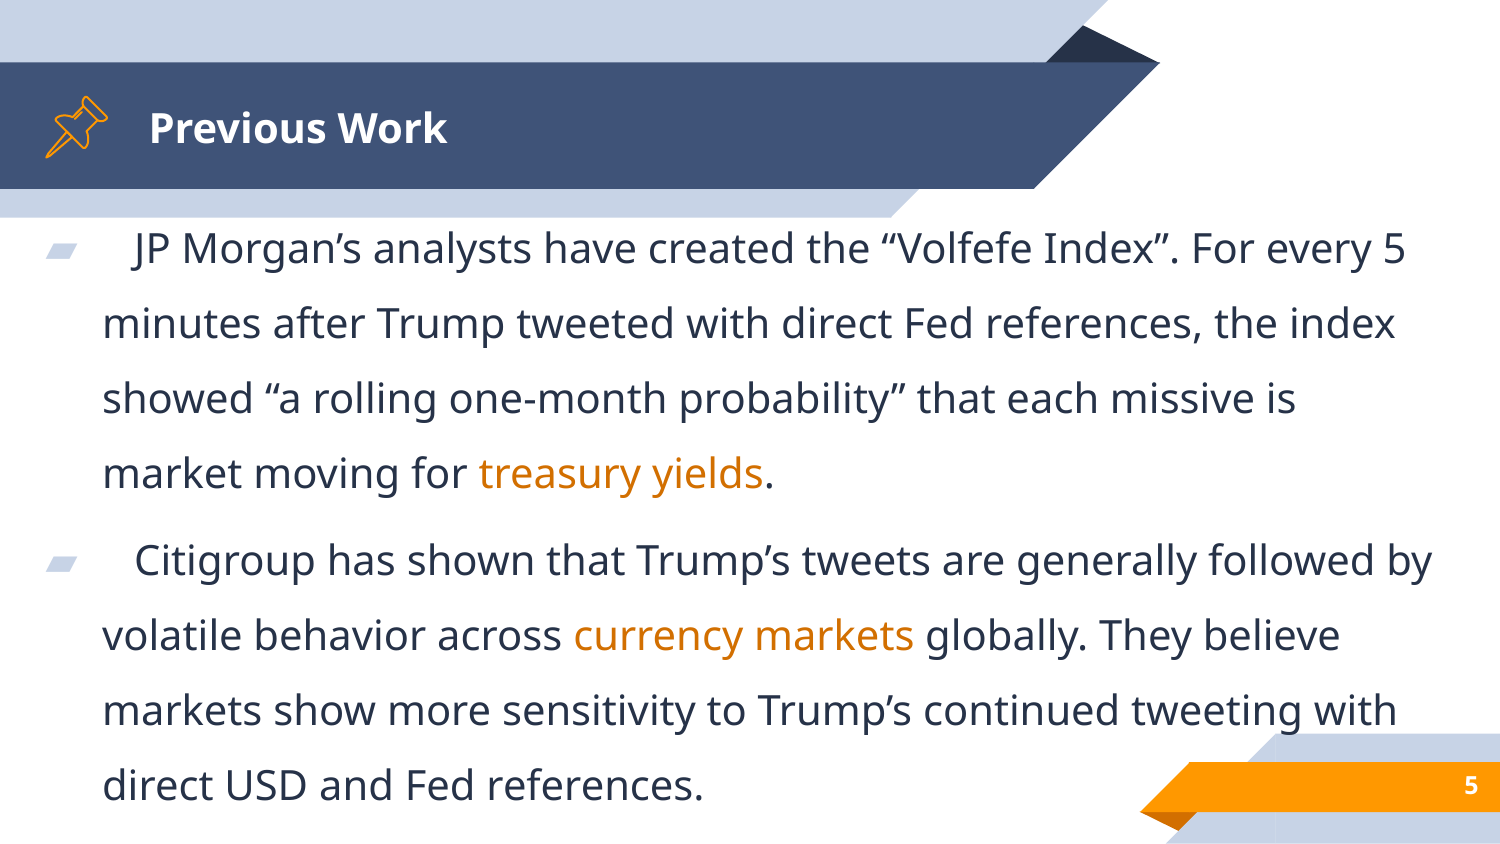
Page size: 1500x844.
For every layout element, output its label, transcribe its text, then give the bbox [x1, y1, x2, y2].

slide_number 5 [1249, 760, 1494, 813]
list JP Morgan’s analysts have created the “Volfefe Index”. For every 5 minutes after Trump tweeted with direct Fed references, the index showed “a rolling one-month probability” that each missive is market moving for treasury yields. Citigroup has shown that Trump’s tweets are generally followed by volatile behavior across currency markets globally. They believe markets show more sensitivity to Trump’s continued tweeting with direct USD and Fed references. [0, 244, 1452, 761]
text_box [45, 96, 108, 158]
title Previous Work [133, 64, 1035, 190]
